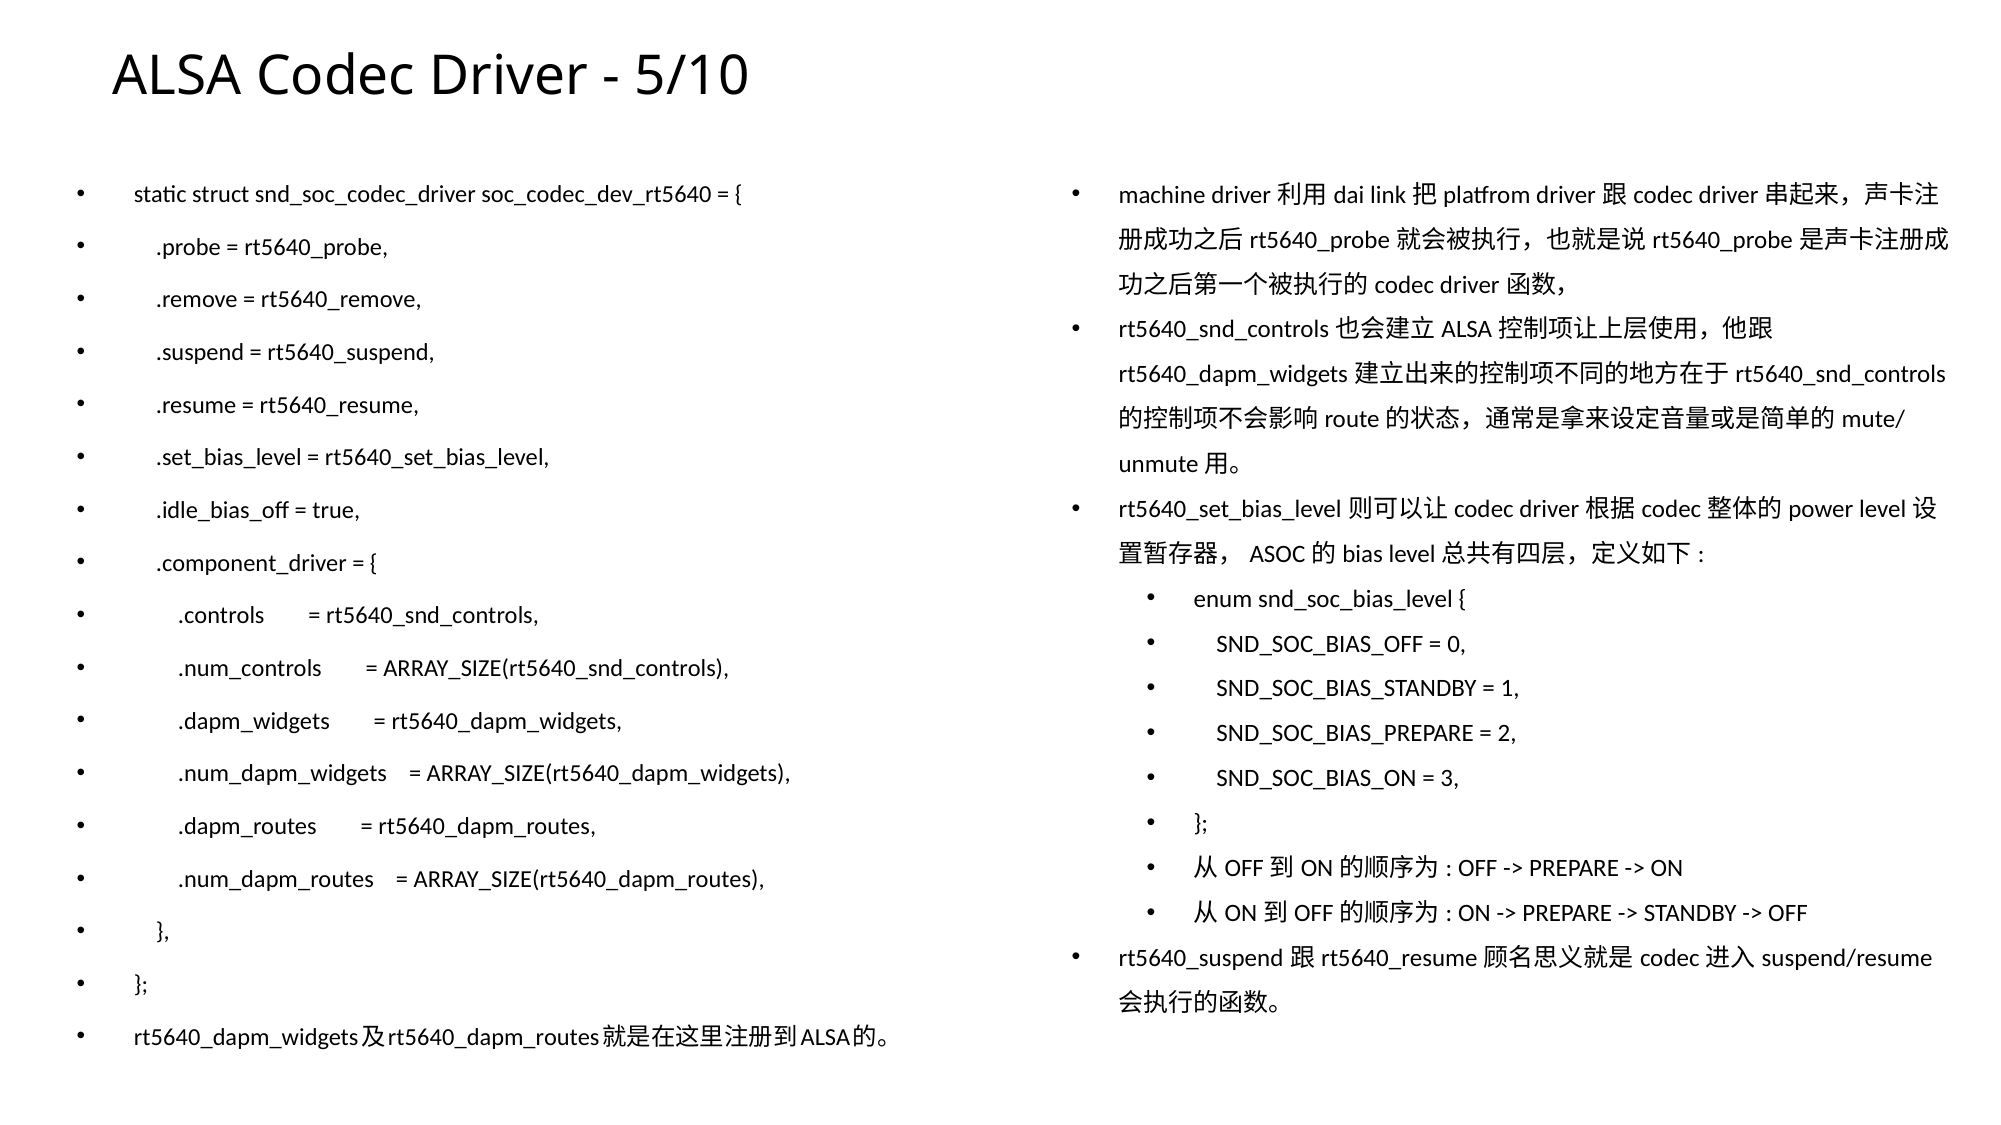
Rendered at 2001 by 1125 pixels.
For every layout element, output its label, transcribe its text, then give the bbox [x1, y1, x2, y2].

title ALSA Codec Driver - 5/10 [97, 39, 1850, 115]
text_box machine driver利用dai link把platfrom driver跟codec driver串起来，声卡注册成功之后rt5640_probe就会被执行，也就是说rt5640_probe是声卡注册成功之后第一个被执行的codec driver函数， rt5640_snd_controls也会建立ALSA控制项让上层使用，他跟rt5640_dapm_widgets建立出来的控制项不同的地方在于rt5640_snd_controls的控制项不会影响route的状态，通常是拿来设定音量或是简单的mute/unmute用。 rt5640_set_bias_level则可以让codec driver根据codec整体的power level设置暂存器，ASOC的bias level总共有四层，定义如下: enum snd_soc_bias_level { SND_SOC_BIAS_OFF = 0, SND_SOC_BIAS_STANDBY = 1, SND_SOC_BIAS_PREPARE = 2, SND_SOC_BIAS_ON = 3, }; 从OFF到ON的顺序为: OFF -> PREPARE -> ON 从ON到OFF的顺序为: ON -> PREPARE -> STANDBY -> OFF rt5640_suspend跟rt5640_resume顾名思义就是codec进入suspend/resume会执行的函数。 [1056, 155, 1976, 1024]
list static struct snd_soc_codec_driver soc_codec_dev_rt5640 = { .probe = rt5640_probe, .remove = rt5640_remove, .suspend = rt5640_suspend, .resume = rt5640_resume, .set_bias_level = rt5640_set_bias_level, .idle_bias_off = true, .component_driver = { .controls = rt5640_snd_controls, .num_controls = ARRAY_SIZE(rt5640_snd_controls), .dapm_widgets = rt5640_dapm_widgets, .num_dapm_widgets = ARRAY_SIZE(rt5640_dapm_widgets), .dapm_routes = rt5640_dapm_routes, .num_dapm_routes = ARRAY_SIZE(rt5640_dapm_routes), }, }; rt5640_dapm_widgets及rt5640_dapm_routes就是在这里注册到ALSA的。 [61, 155, 1024, 1070]
